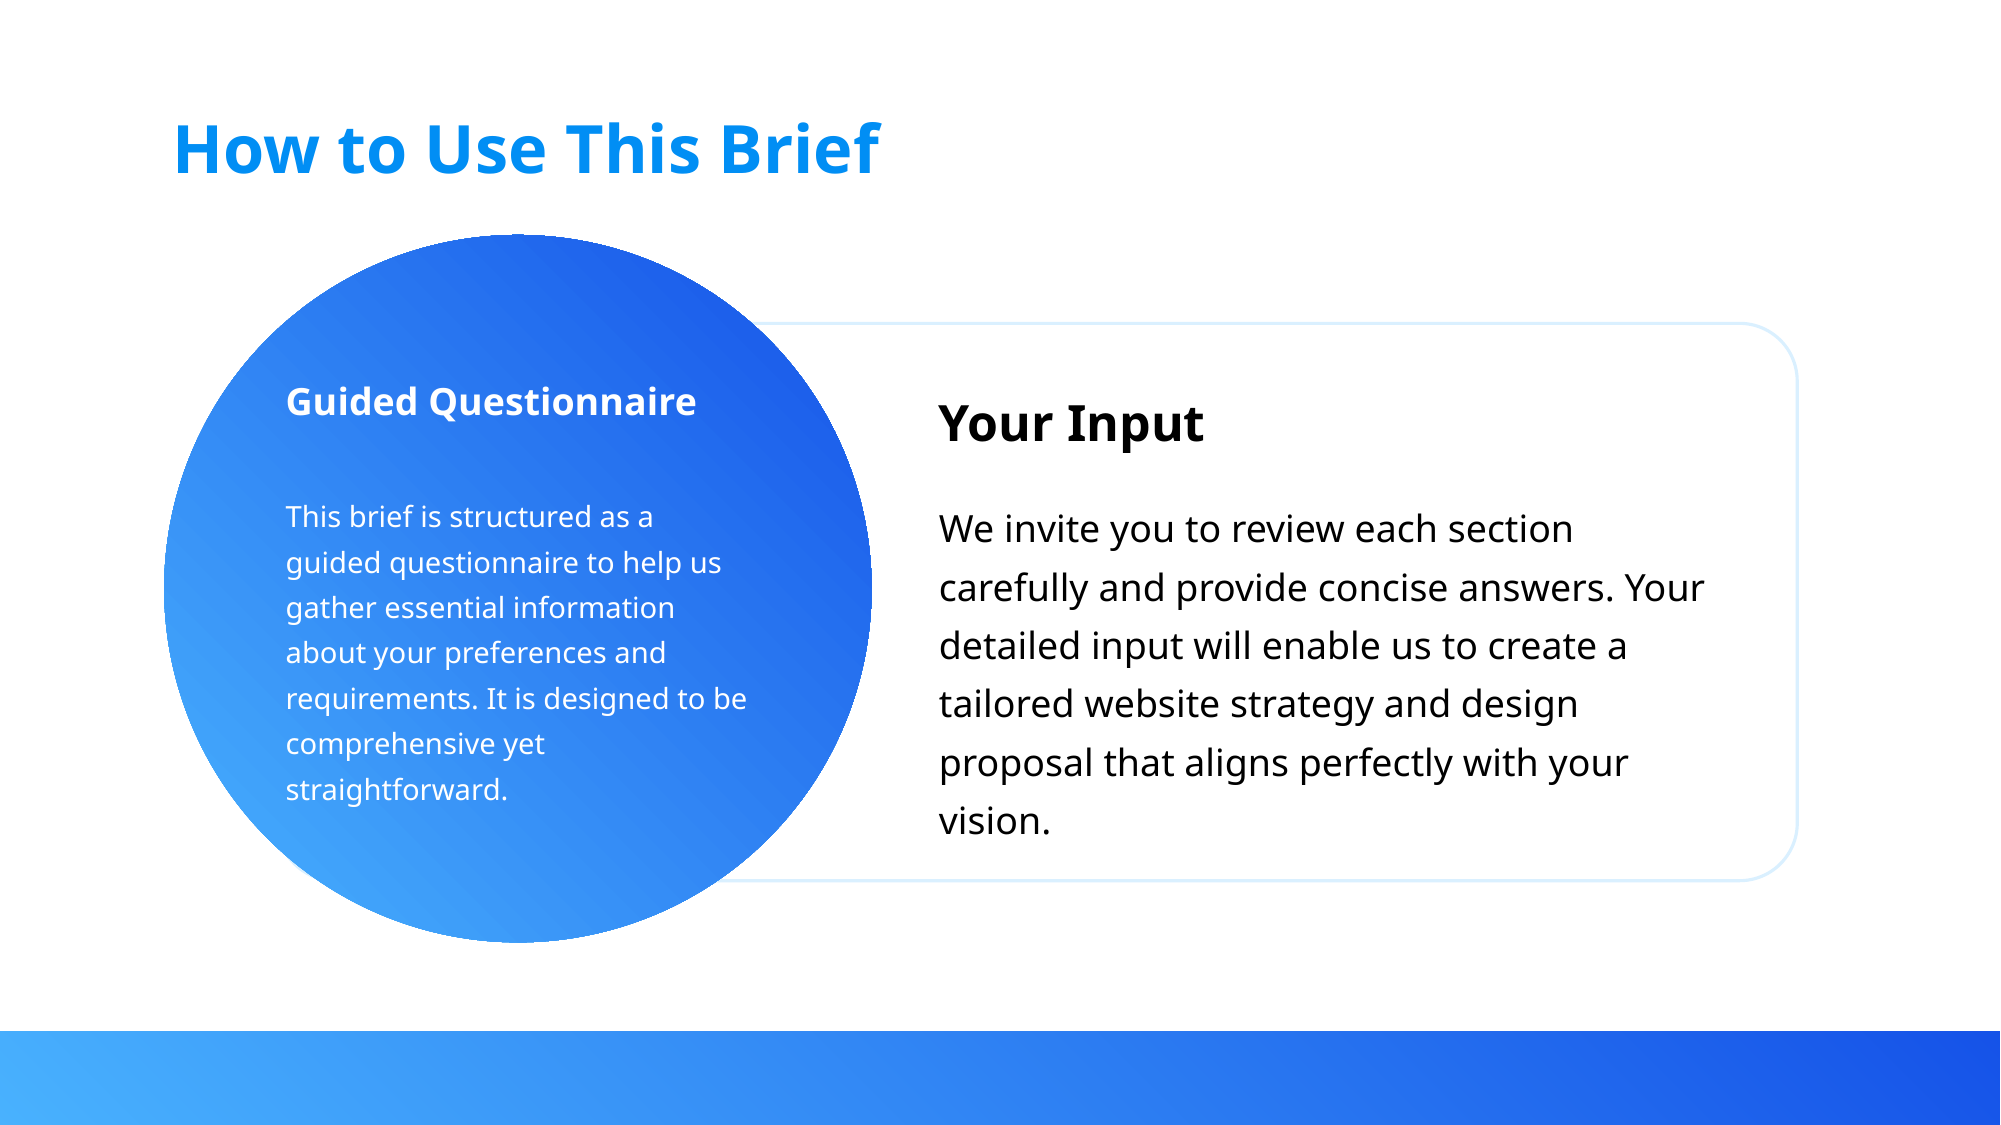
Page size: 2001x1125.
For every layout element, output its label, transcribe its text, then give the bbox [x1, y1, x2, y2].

text_box How to Use This Brief [157, 98, 1765, 194]
text_box [872, 323, 1798, 881]
text_box Guided Questionnaire [270, 370, 766, 431]
text_box This brief is structured as a guided questionnaire to help us gather essential information about your preferences and requirements. It is designed to be comprehensive yet straightforward. [270, 480, 766, 814]
text_box [0, 1031, 2000, 1125]
text_box We invite you to review each section carefully and provide concise answers. Your detailed input will enable us to create a tailored website strategy and design proposal that aligns perfectly with your vision. [923, 484, 1726, 850]
text_box Your Input [923, 383, 1686, 459]
text_box [164, 234, 872, 943]
